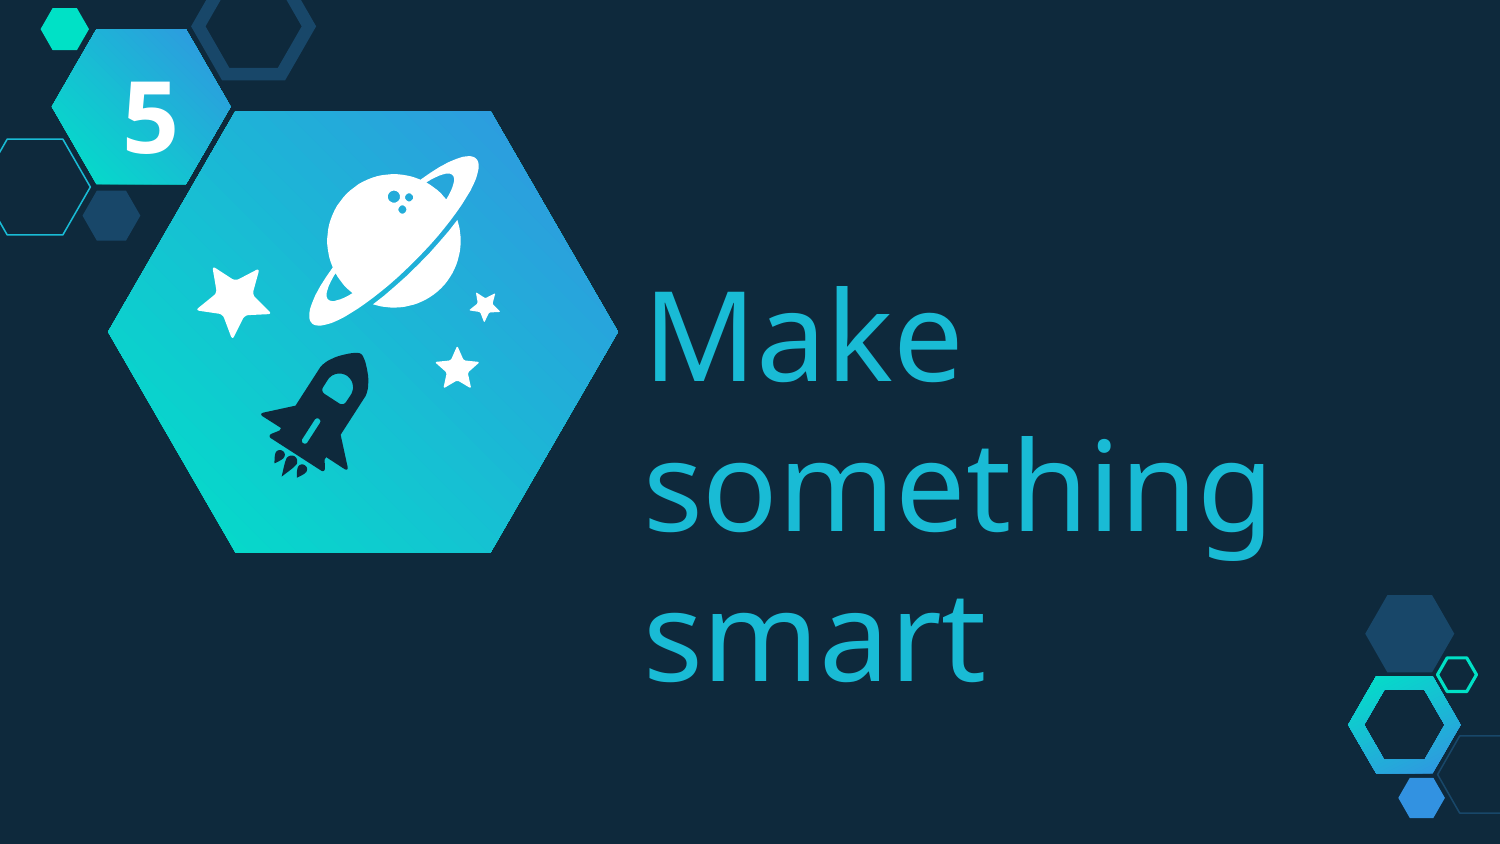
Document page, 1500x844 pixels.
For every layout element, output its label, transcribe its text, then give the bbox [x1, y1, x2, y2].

text_box [108, 111, 618, 553]
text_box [263, 360, 377, 475]
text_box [309, 155, 479, 326]
text_box [435, 346, 479, 388]
text_box 5 [0, 0, 321, 260]
text_box [197, 267, 271, 338]
text_box [483, 293, 500, 322]
title Make something smart [628, 241, 1447, 433]
